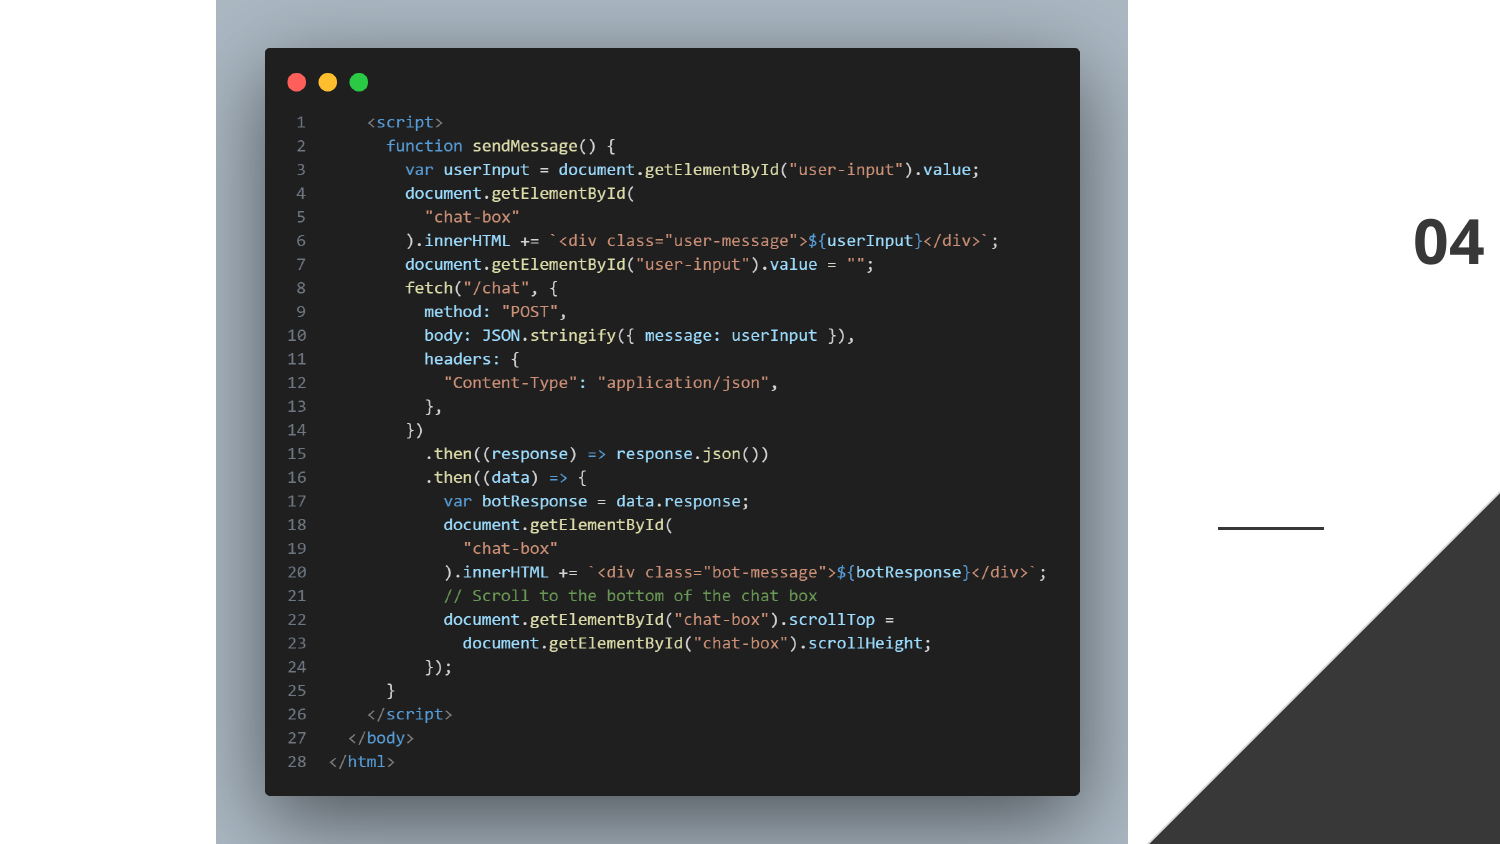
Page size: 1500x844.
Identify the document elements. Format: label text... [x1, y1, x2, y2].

picture [216, 0, 1128, 844]
title 04 [1133, 169, 1500, 311]
